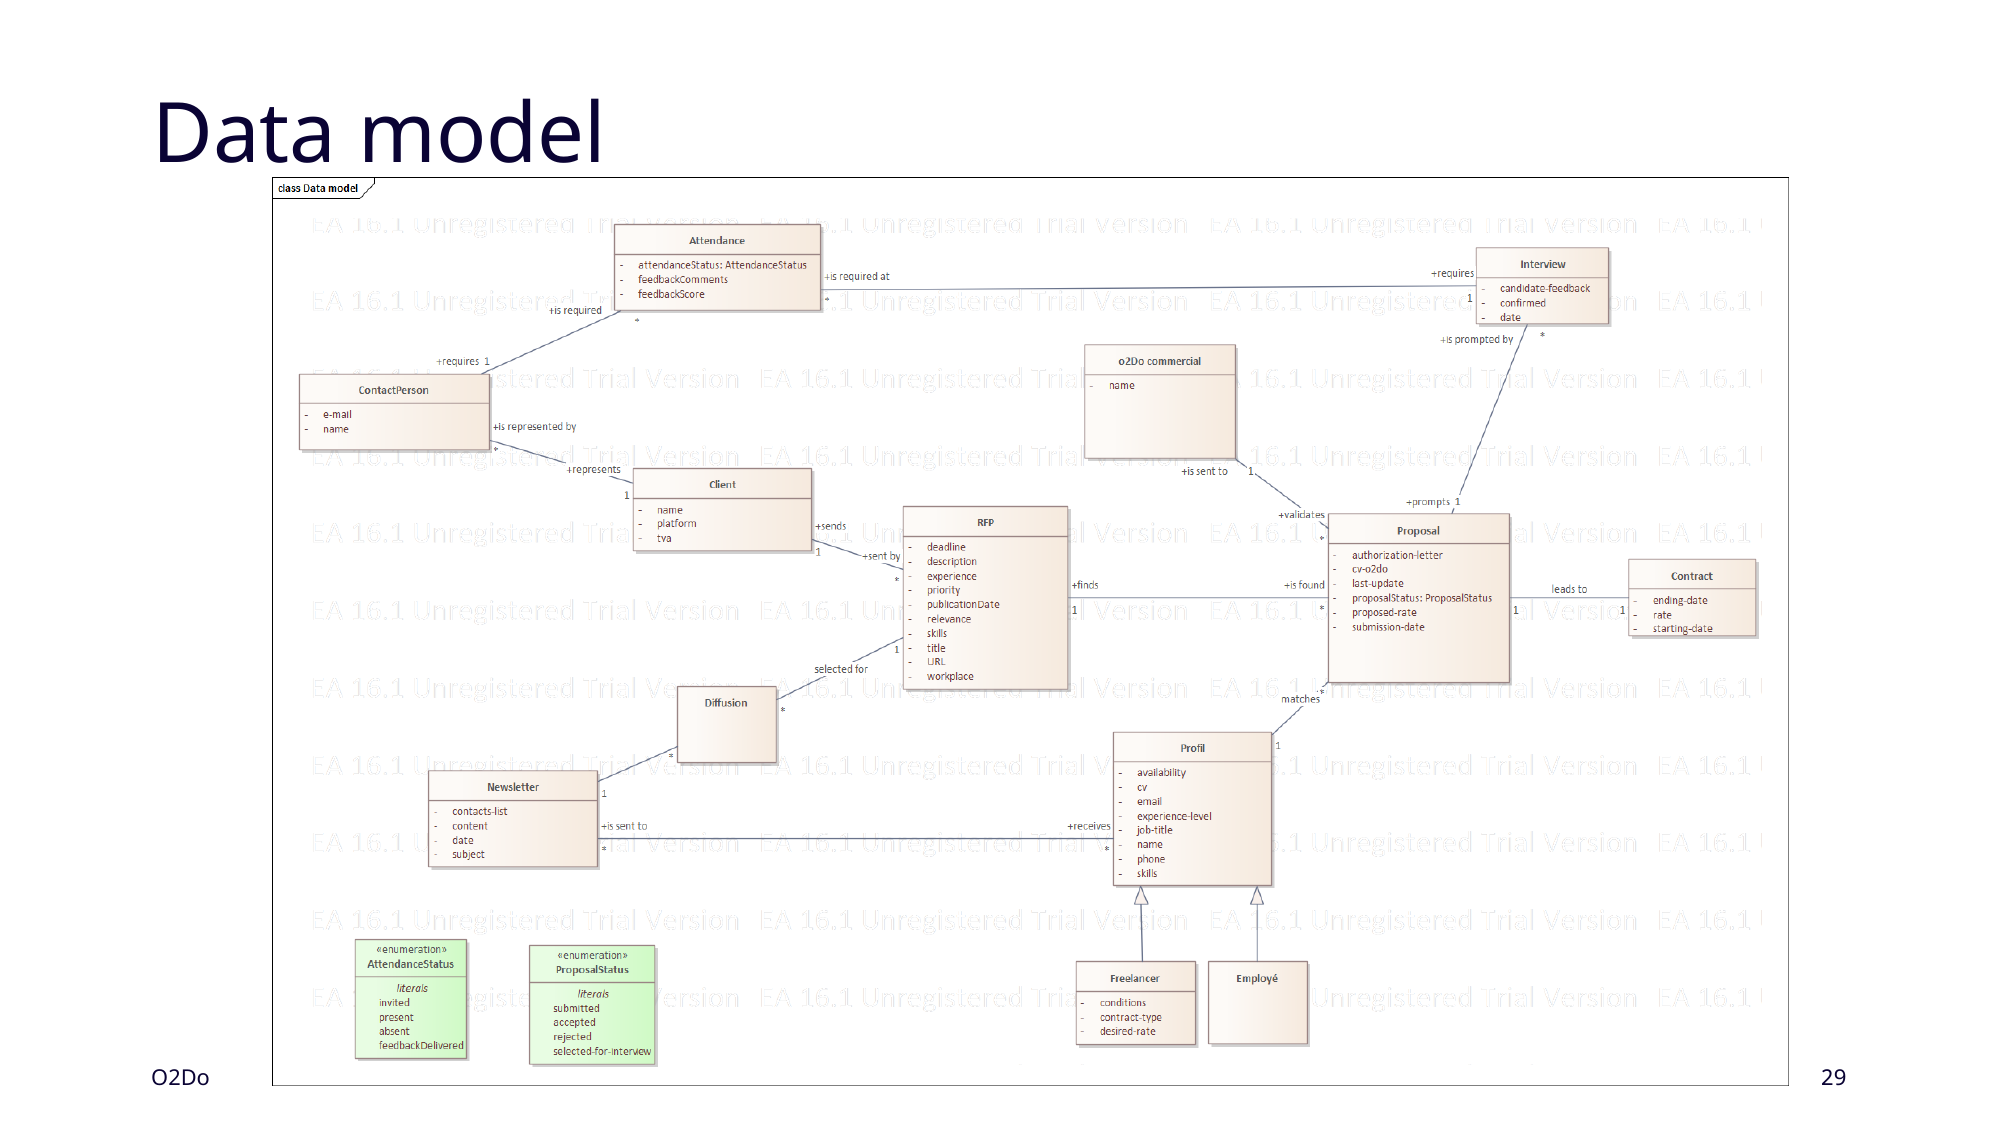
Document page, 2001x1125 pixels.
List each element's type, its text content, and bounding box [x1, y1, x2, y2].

title Data model [137, 59, 639, 212]
picture [271, 176, 1789, 1086]
